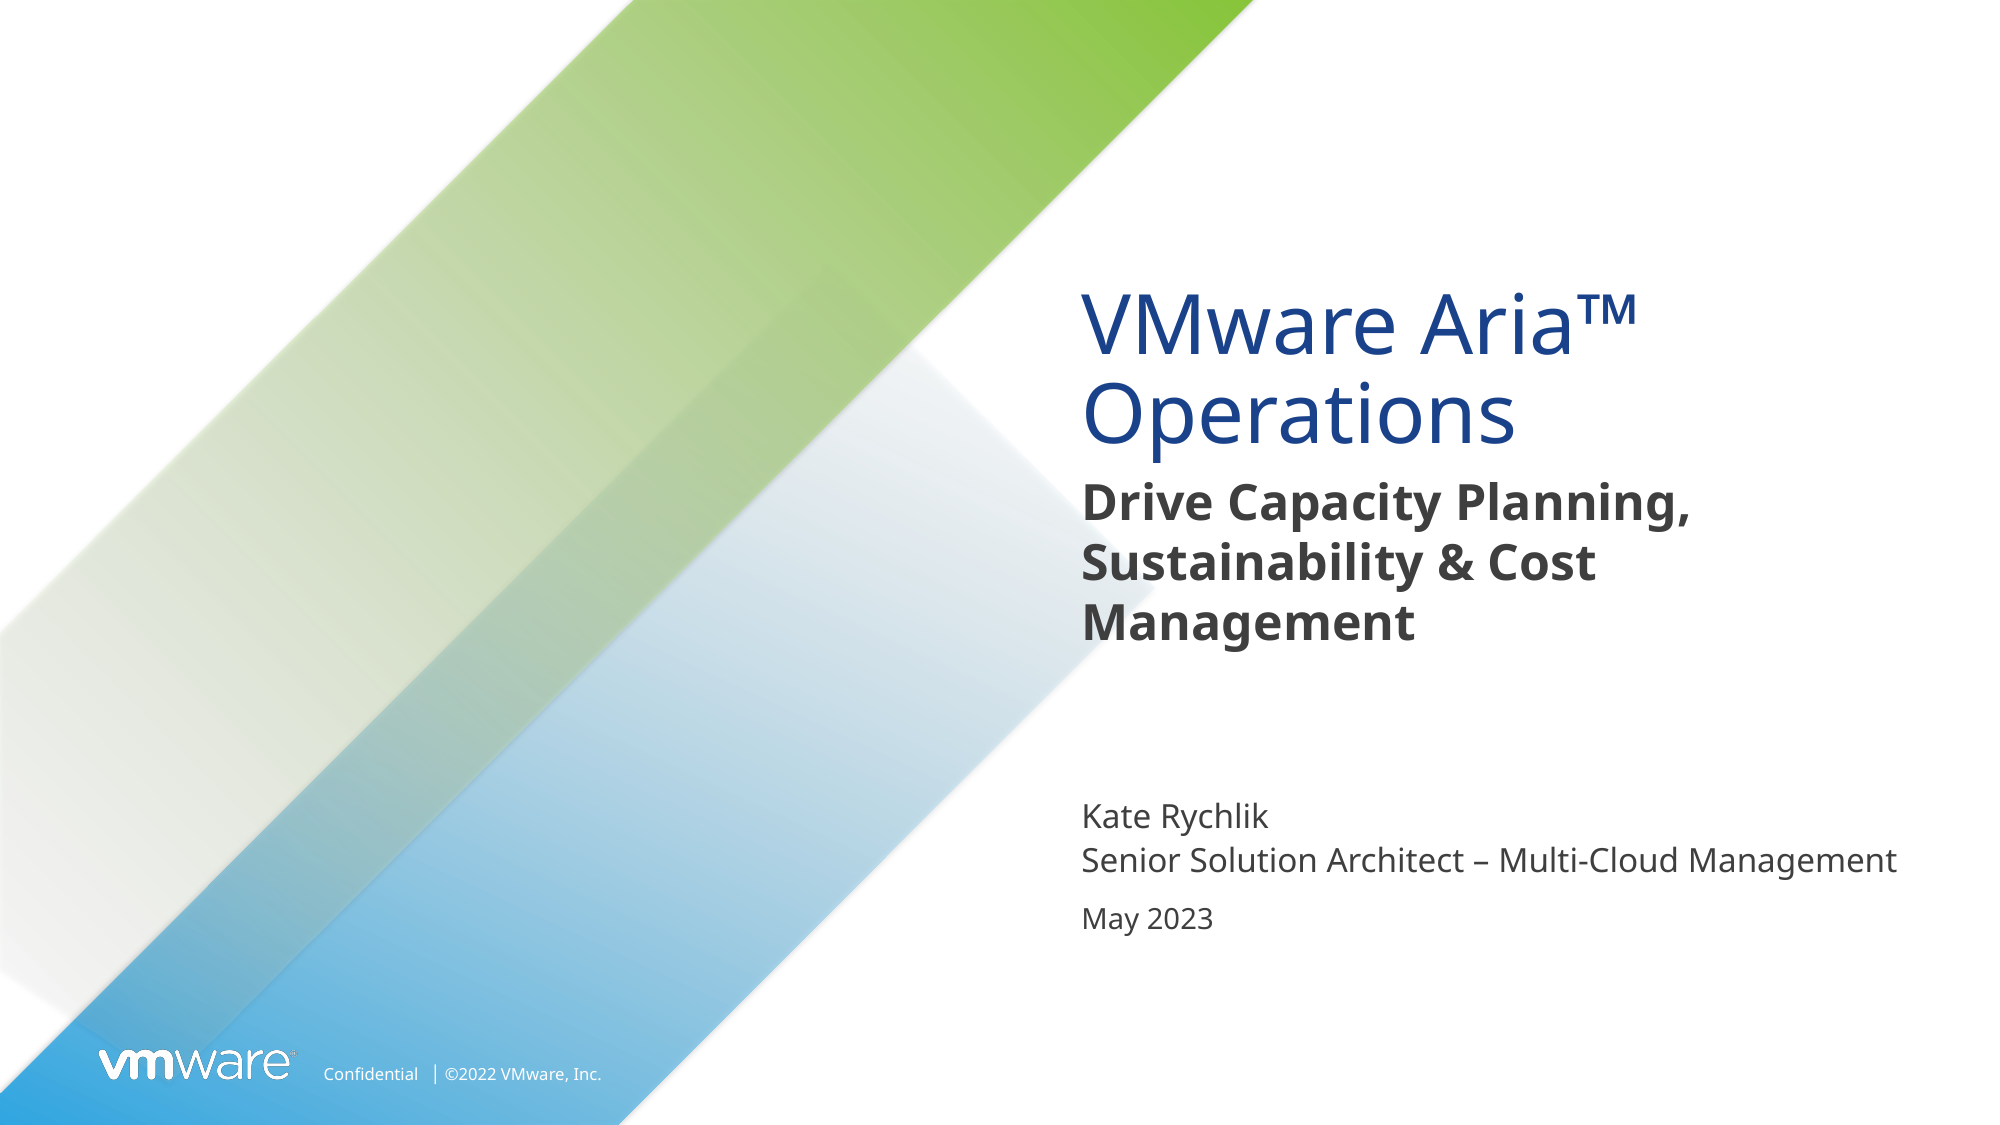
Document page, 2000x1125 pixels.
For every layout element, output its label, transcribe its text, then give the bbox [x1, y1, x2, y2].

subtitle Drive Capacity Planning, Sustainability & Cost Management [1081, 470, 1921, 539]
title VMware Aria™ Operations [1081, 259, 1919, 463]
picture [68, 1019, 321, 1111]
list Senior Solution Architect – Multi-Cloud Management [1081, 839, 1968, 898]
list Kate Rychlik [1081, 777, 1968, 836]
list May 2023 [1081, 899, 1968, 959]
